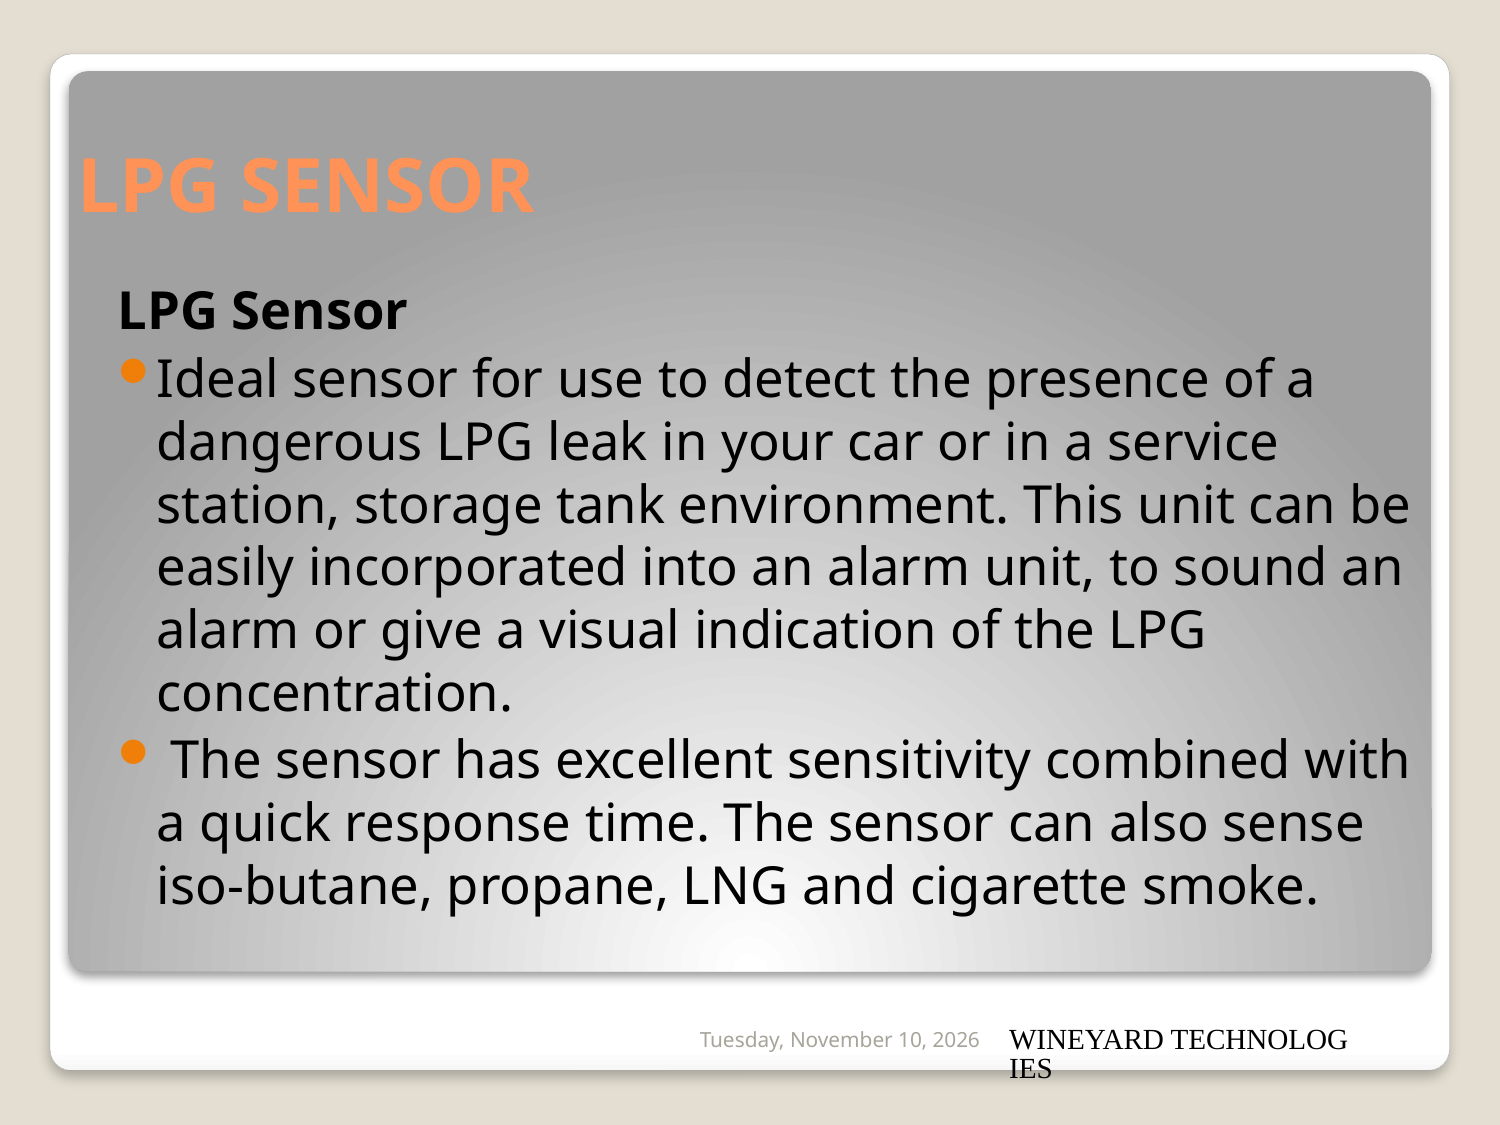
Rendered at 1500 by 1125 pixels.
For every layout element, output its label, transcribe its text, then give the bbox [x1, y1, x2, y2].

footer WINEYARD TECHNOLOGIES [994, 1002, 1370, 1063]
title LPG SENSOR [62, 62, 1405, 235]
list LPG Sensor Ideal sensor for use to detect the presence of a dangerous LPG leak in your car or in a service station, storage tank environment. This unit can be easily incorporated into an alarm unit, to sound an alarm or give a visual indication of the LPG concentration. The sensor has excellent sensitivity combined with a quick response time. The sensor can also sense iso-butane, propane, LNG and cigarette smoke. [87, 262, 1430, 950]
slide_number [619, 1002, 994, 1063]
